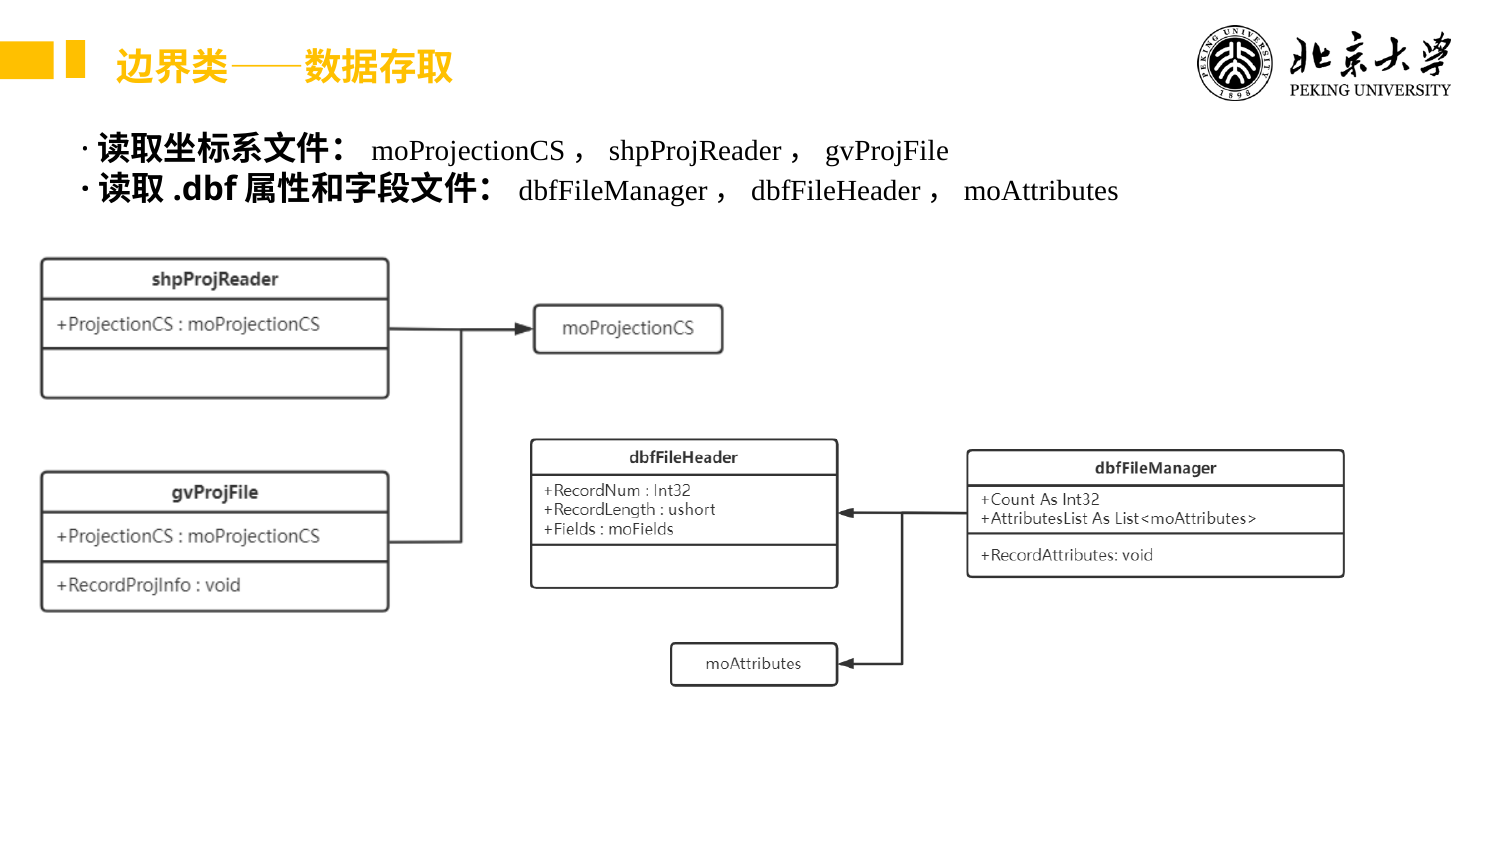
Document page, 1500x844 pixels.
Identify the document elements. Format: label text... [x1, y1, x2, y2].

text_box ·读取坐标系文件：moProjectionCS，shpProjReader，gvProjFile ·读取.dbf属性和字段文件：dbfFileManager，dbfFileHeader，moAttributes [65, 120, 1423, 255]
picture [11, 233, 1353, 692]
text_box [65, 39, 86, 79]
picture [1197, 25, 1451, 101]
text_box 边界类——数据存取 [105, 37, 466, 94]
text_box [0, 40, 55, 80]
